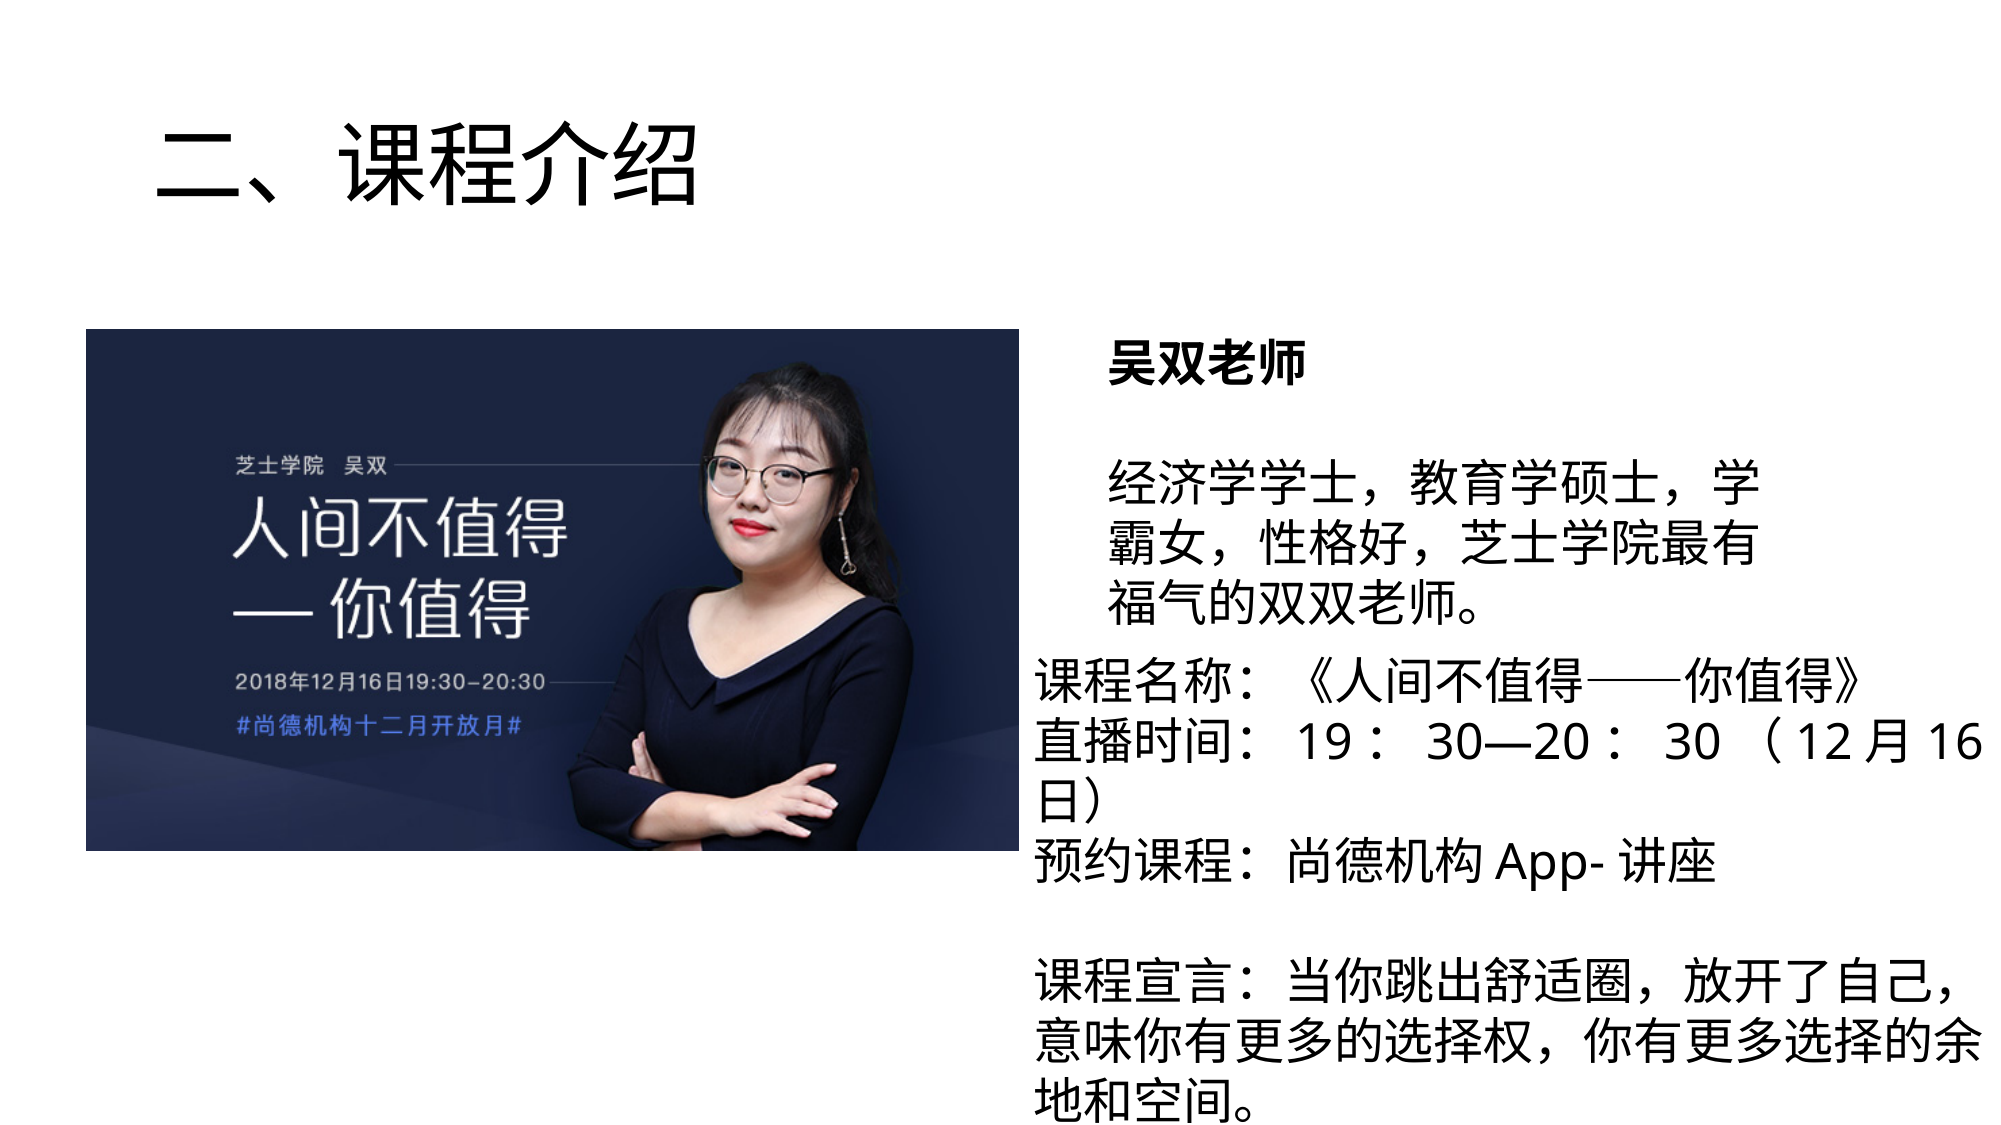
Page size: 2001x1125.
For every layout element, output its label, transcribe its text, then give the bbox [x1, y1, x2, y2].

title 二、课程介绍 [137, 59, 1863, 278]
text_box 课程名称：《人间不值得——你值得》 直播时间：19：30—20：30（12月16日） 预约课程：尚德机构App-讲座 课程宣言：当你跳出舒适圈，放开了自己，意味你有更多的选择权，你有更多选择的余地和空间。 [1018, 642, 2000, 1125]
text_box 吴双老师 经济学学士，教育学硕士，学霸女，性格好，芝士学院最有福气的双双老师。 [1092, 324, 1777, 640]
picture [86, 329, 1019, 851]
